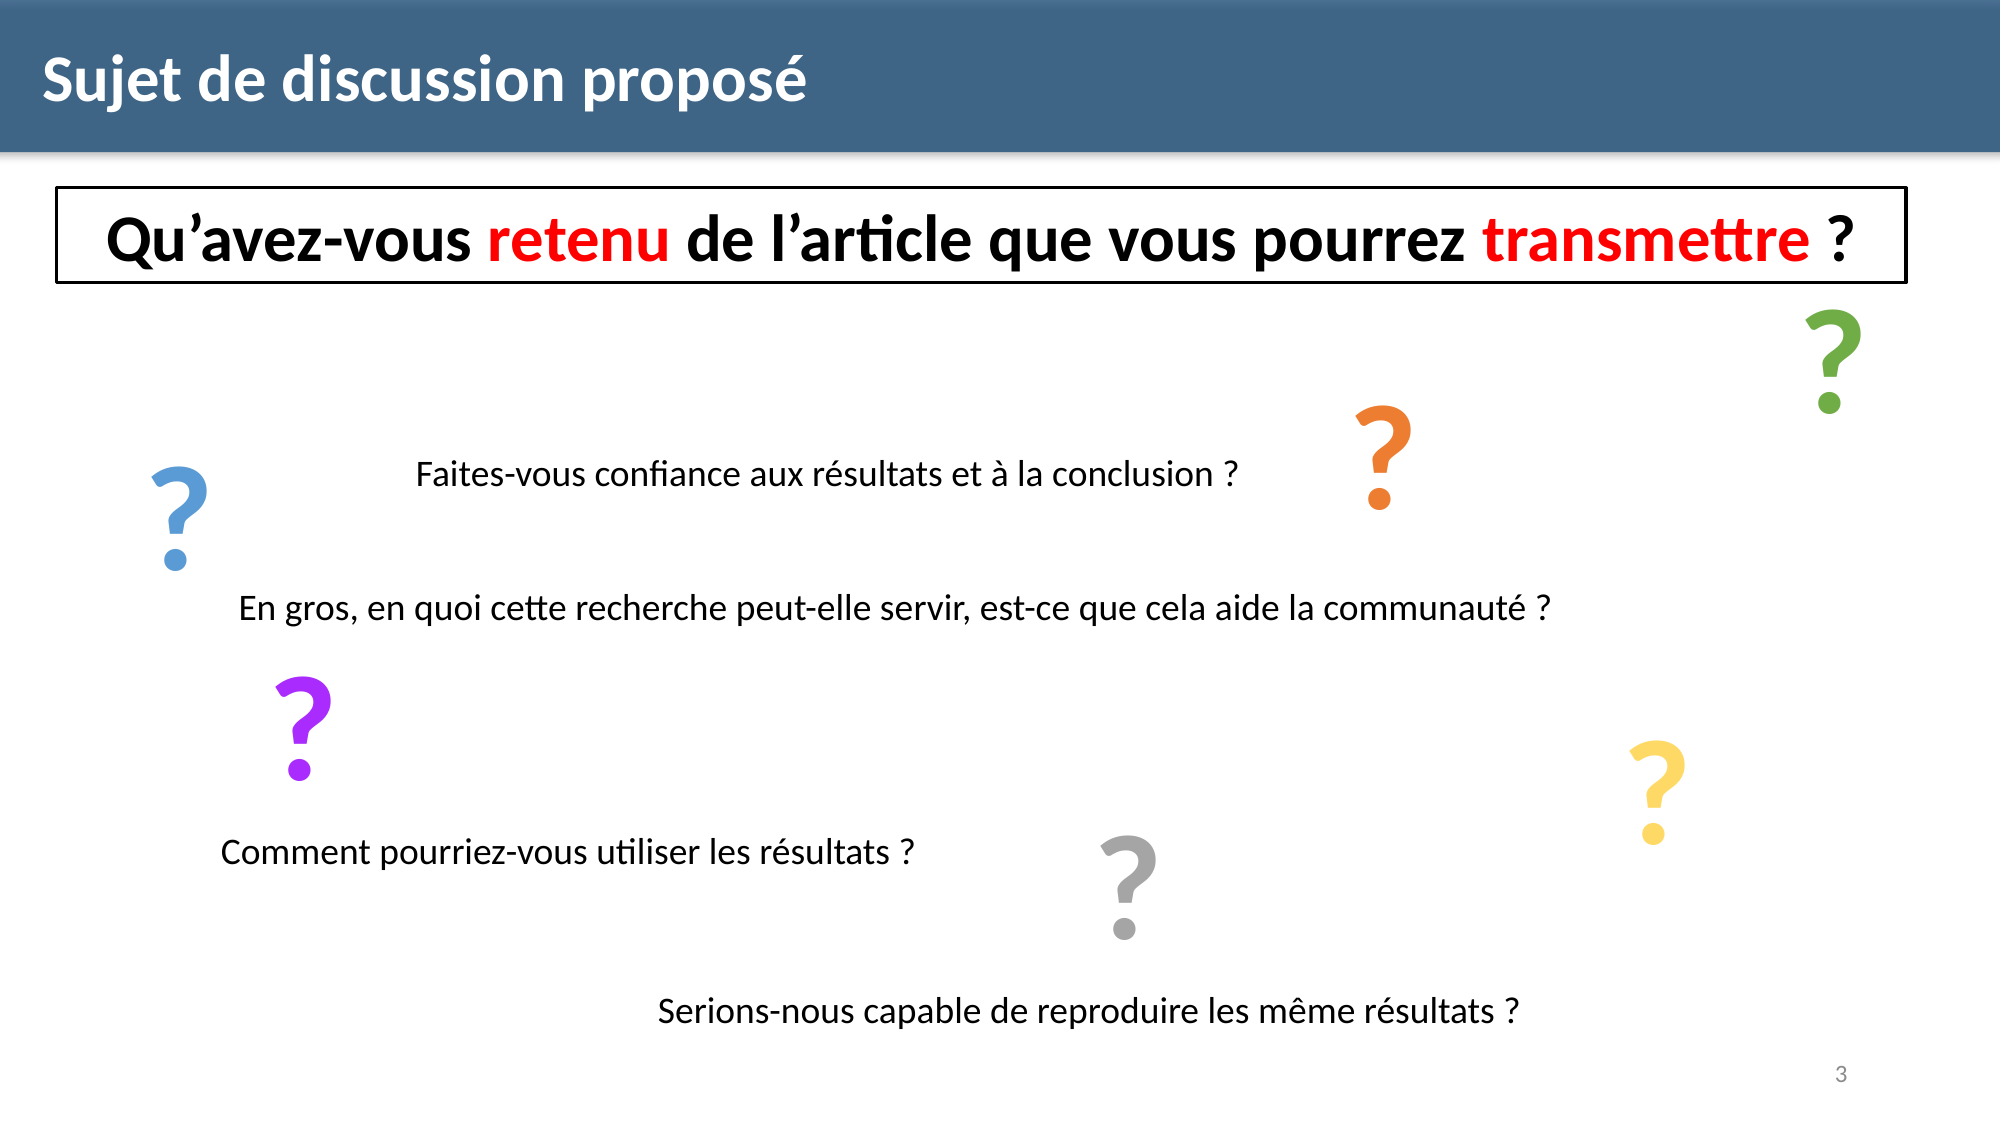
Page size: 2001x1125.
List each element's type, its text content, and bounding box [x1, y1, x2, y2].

text_box ? [1783, 256, 1884, 452]
text_box ? [1078, 781, 1178, 977]
text_box ? [254, 622, 354, 818]
text_box En gros, en quoi cette recherche peut-elle servir, est-ce que cela aide la communauté ? [223, 575, 1730, 635]
text_box Comment pourriez-vous utiliser les résultats ? [206, 819, 933, 880]
text_box Sujet de discussion proposé [27, 34, 2000, 122]
text_box [0, 0, 2000, 153]
text_box ? [1333, 352, 1433, 547]
text_box Qu’avez-vous retenu de l’article que vous pourrez transmettre ? [56, 187, 1907, 283]
text_box ? [1607, 686, 1707, 882]
slide_number 3 [1412, 1042, 1863, 1103]
text_box ? [129, 412, 229, 608]
text_box Faites-vous confiance aux résultats et à la conclusion ? [401, 441, 1265, 502]
text_box Serions-nous capable de reproduire les même résultats ? [643, 978, 1537, 1039]
